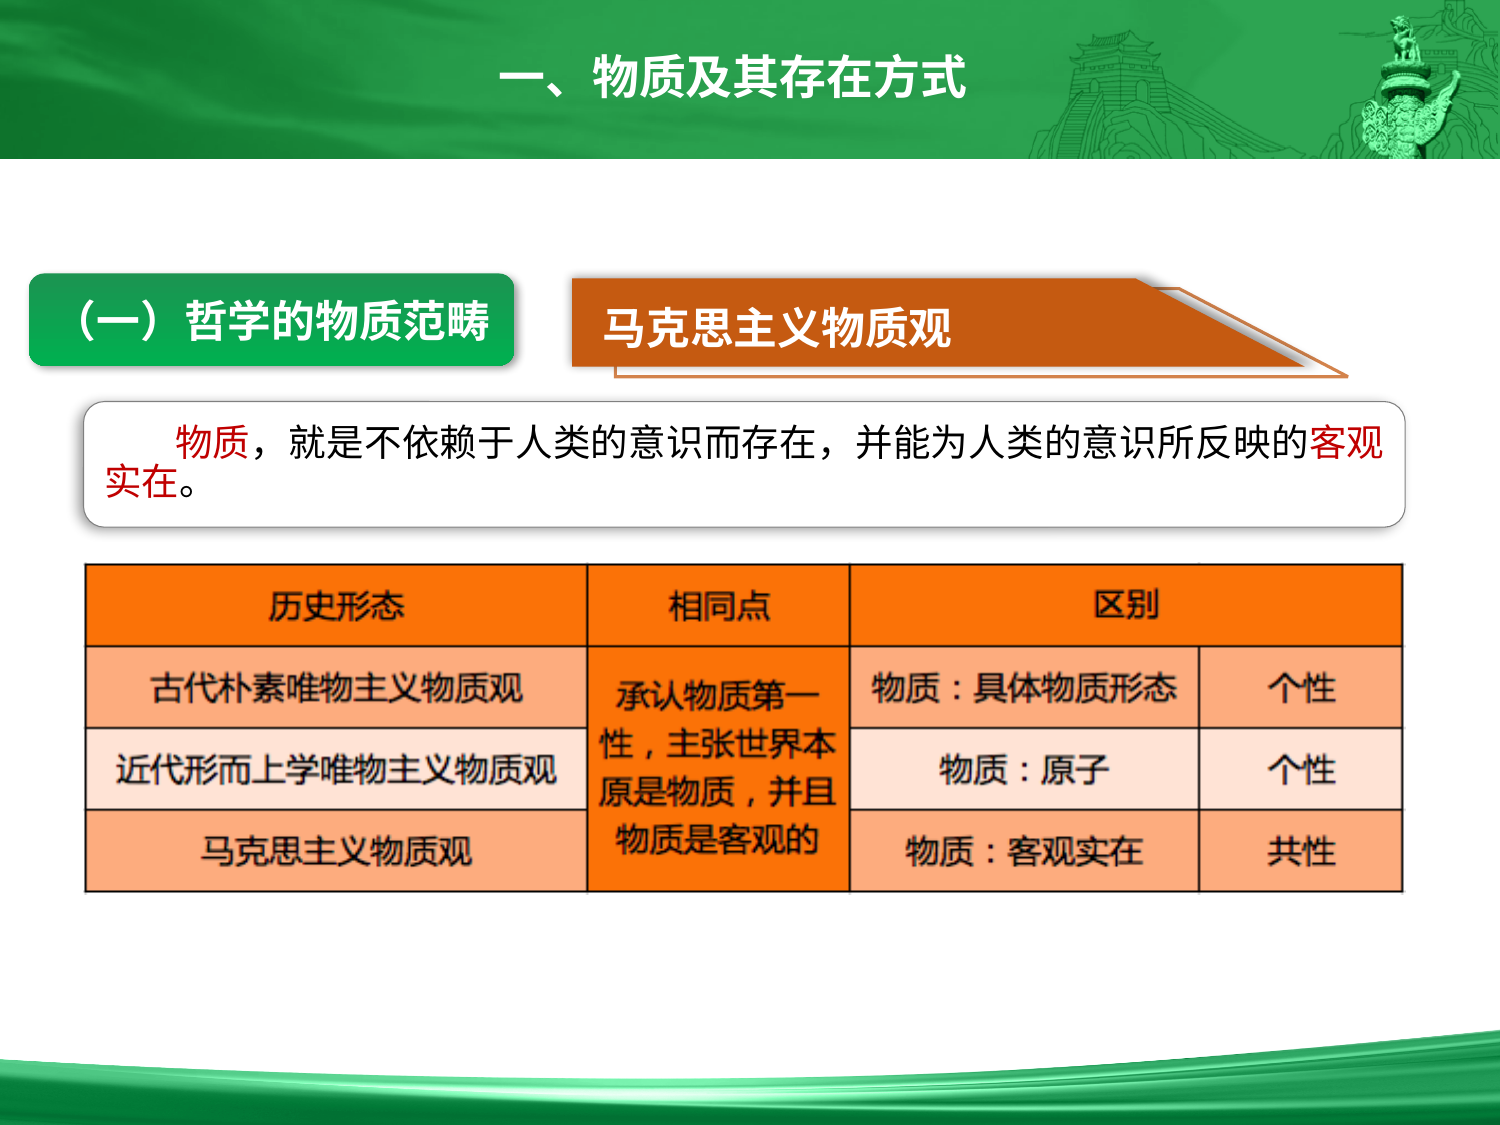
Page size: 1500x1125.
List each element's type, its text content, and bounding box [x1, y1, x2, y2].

text_box 物质，就是不依赖于人类的意识而存在，并能为人类的意识所反映的客观实在。 [82, 400, 1407, 529]
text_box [571, 278, 1348, 377]
picture [0, 0, 1500, 159]
picture [83, 562, 1406, 896]
picture [0, 1027, 1500, 1125]
text_box 一、物质及其存在方式 [221, 40, 1245, 112]
text_box （一）哲学的物质范畴 [28, 272, 515, 367]
